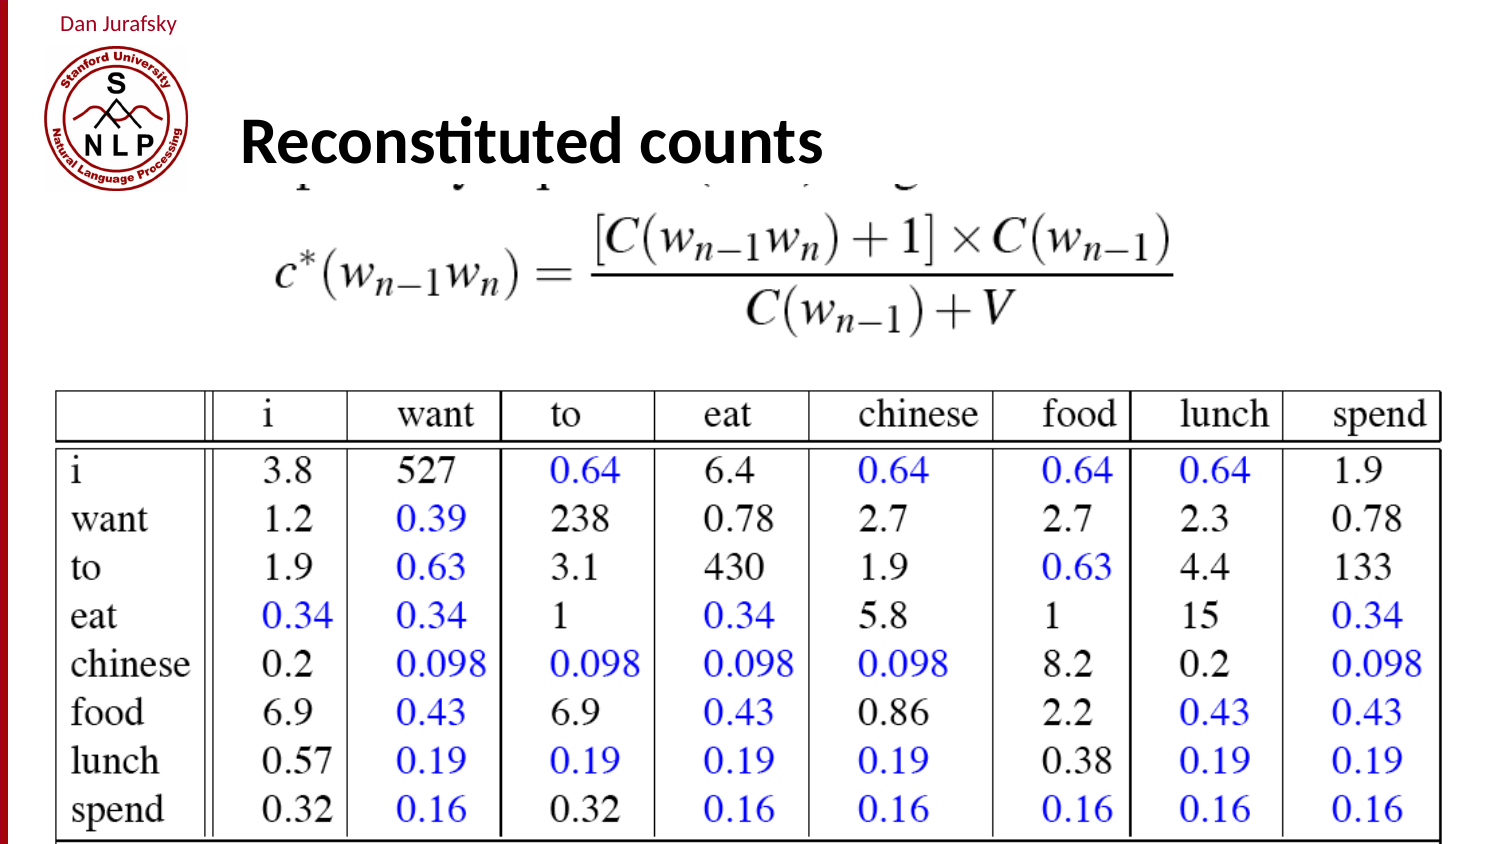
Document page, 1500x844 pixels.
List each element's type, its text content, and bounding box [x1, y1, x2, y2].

picture [44, 46, 188, 191]
picture [49, 381, 1451, 844]
title Reconstituted counts [225, 62, 1450, 185]
picture [249, 184, 1188, 353]
